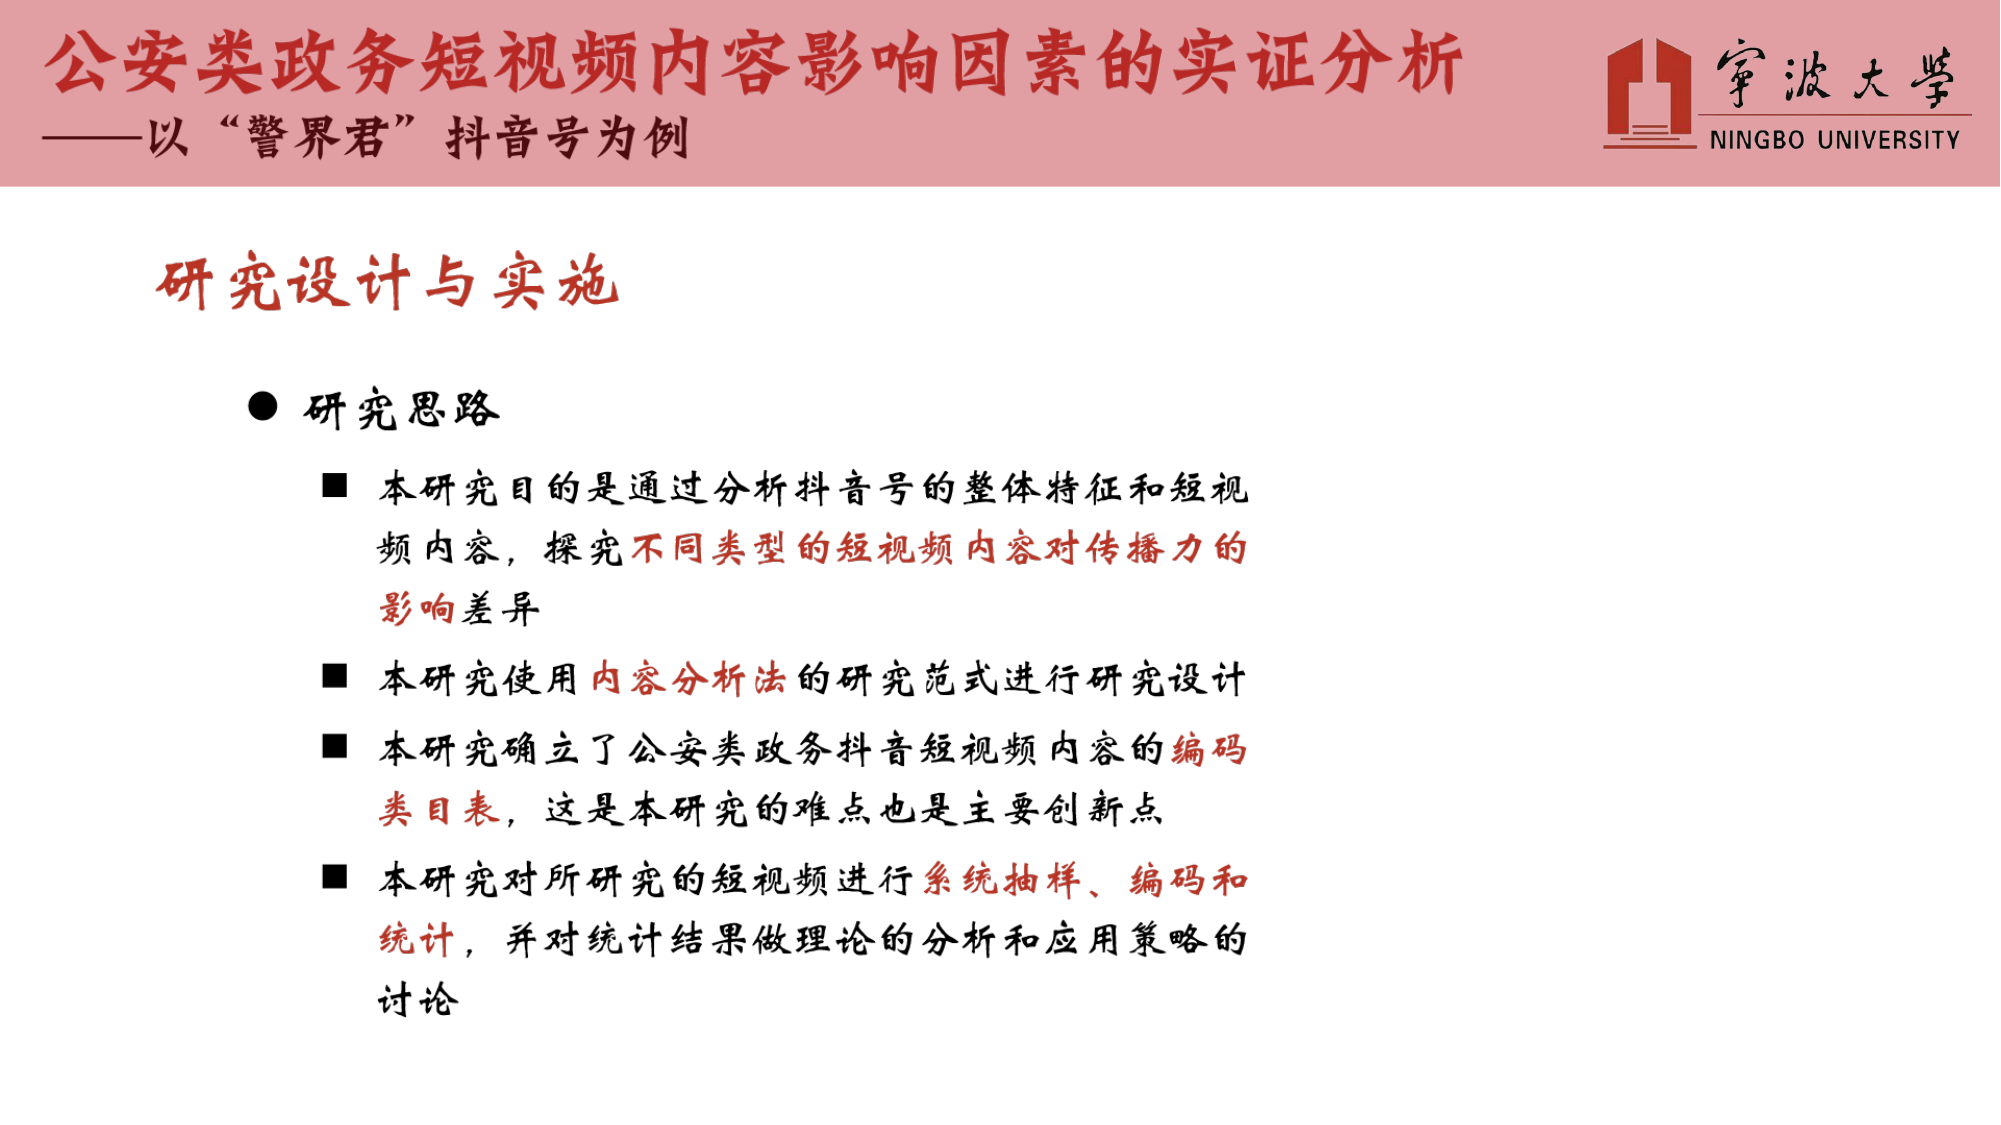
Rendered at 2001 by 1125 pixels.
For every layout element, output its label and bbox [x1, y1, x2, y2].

picture [1595, 0, 1975, 200]
picture [229, 347, 1272, 1125]
picture [137, 231, 1484, 340]
